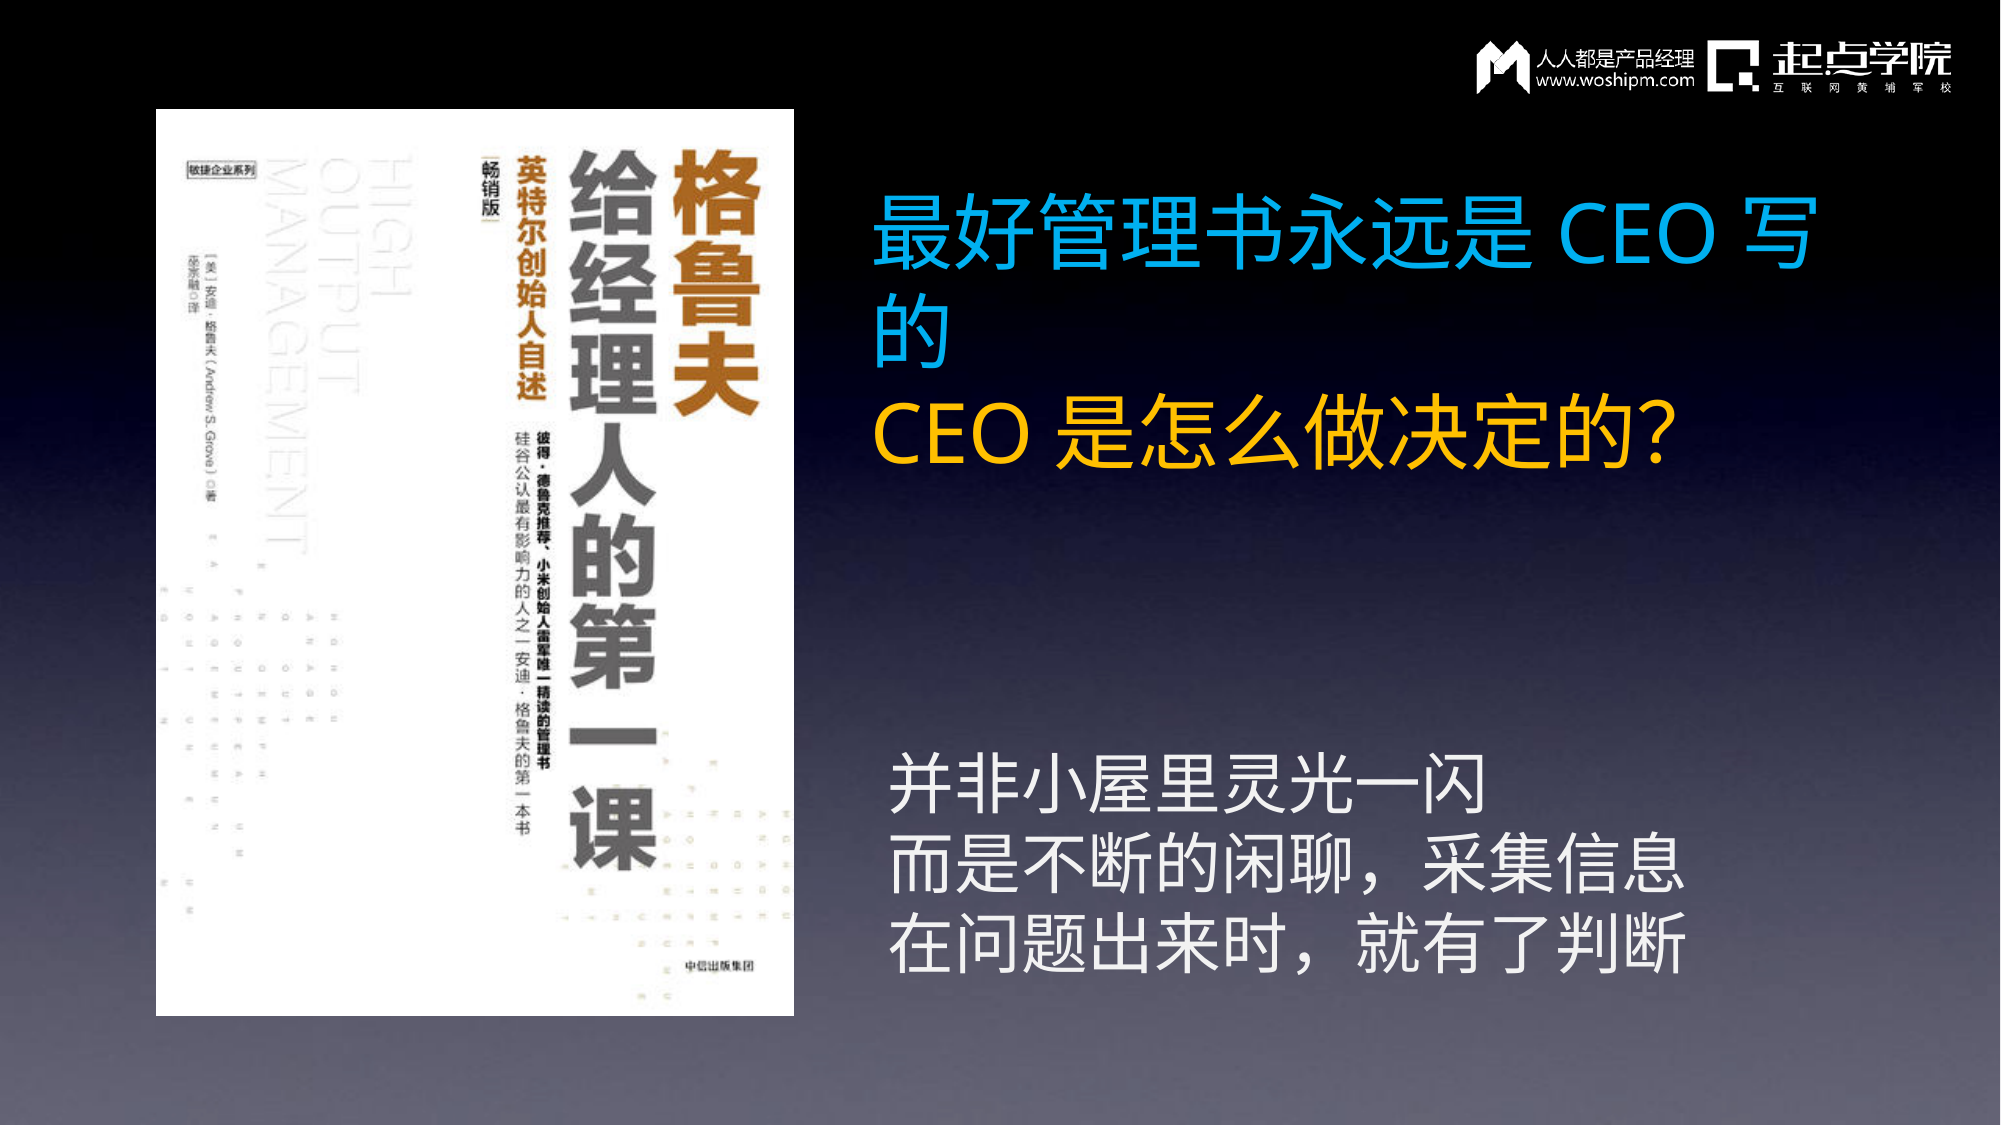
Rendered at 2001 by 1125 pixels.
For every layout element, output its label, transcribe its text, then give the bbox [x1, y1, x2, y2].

text_box 最好管理书永远是CEO写的 CEO是怎么做决定的？ [855, 173, 1891, 488]
picture [0, 0, 2001, 1125]
text_box 并非小屋里灵光一闪 而是不断的闲聊，采集信息 在问题出来时，就有了判断 [872, 734, 1873, 990]
